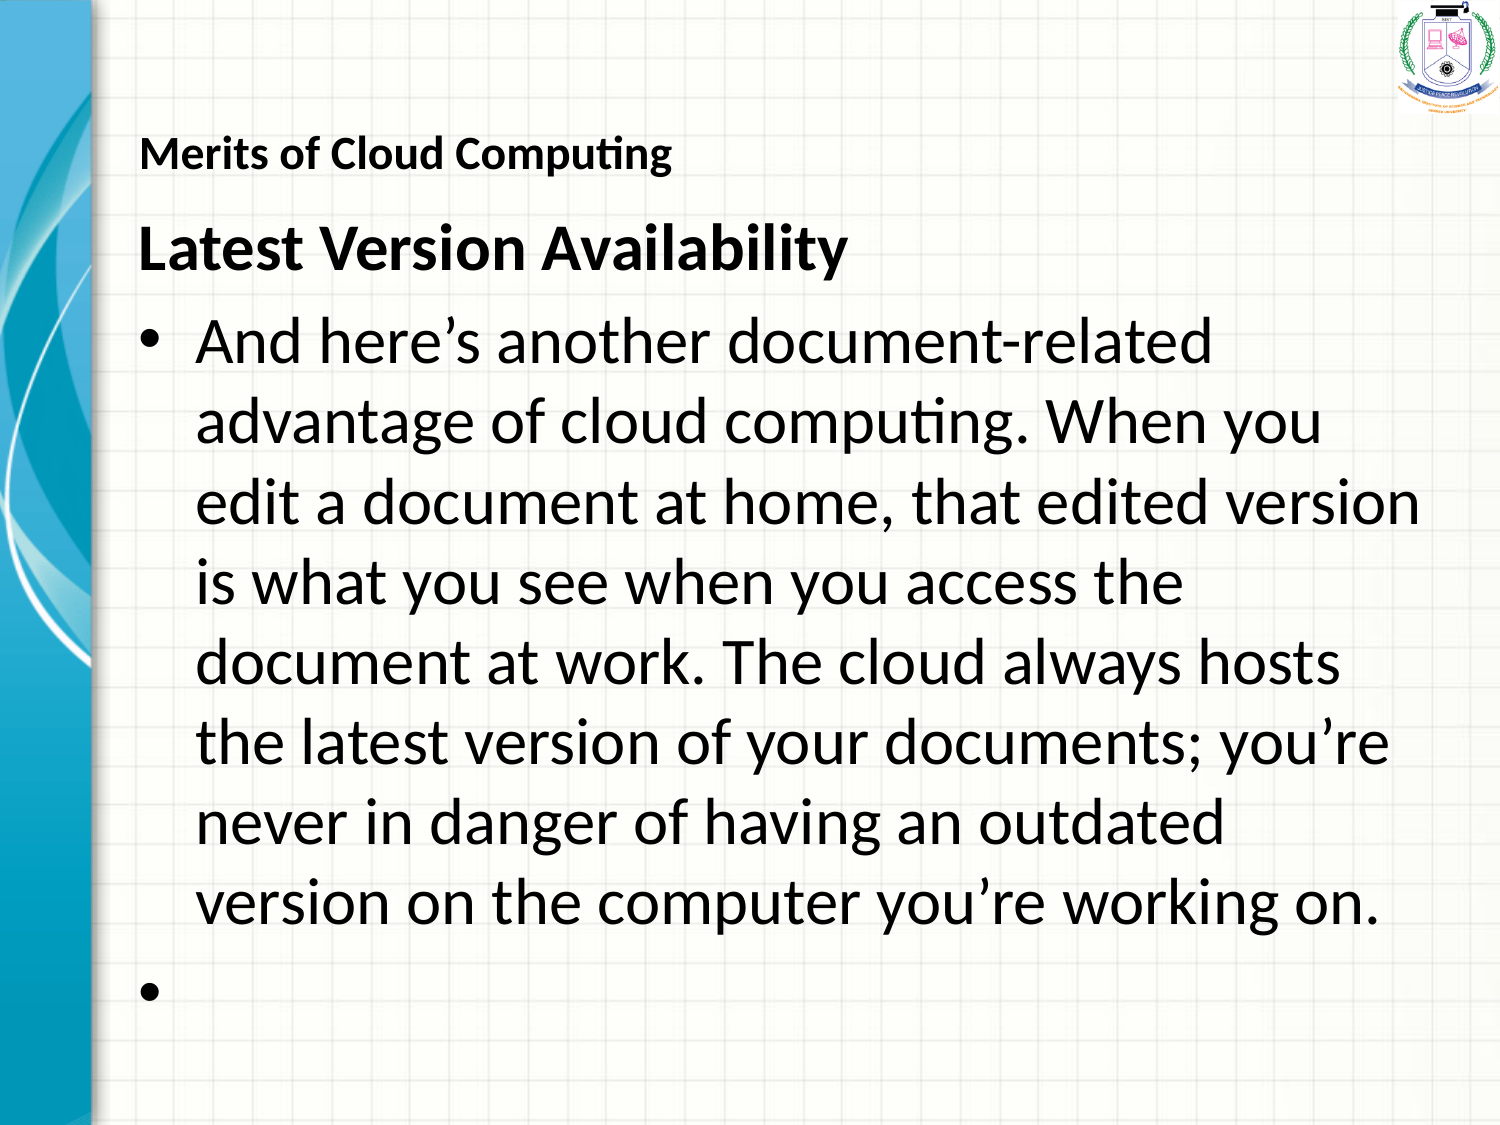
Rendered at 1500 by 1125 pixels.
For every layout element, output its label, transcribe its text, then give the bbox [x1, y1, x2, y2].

list Latest Version Availability And here’s another document-related advantage of cloud computing. When you edit a document at home, that edited version is what you see when you access the document at work. The cloud always hosts the latest version of your documents; you’re never in danger of having an outdated version on the computer you’re working on. [123, 196, 1449, 1071]
picture [0, 0, 1500, 1125]
title Merits of Cloud Computing [123, 113, 1449, 196]
